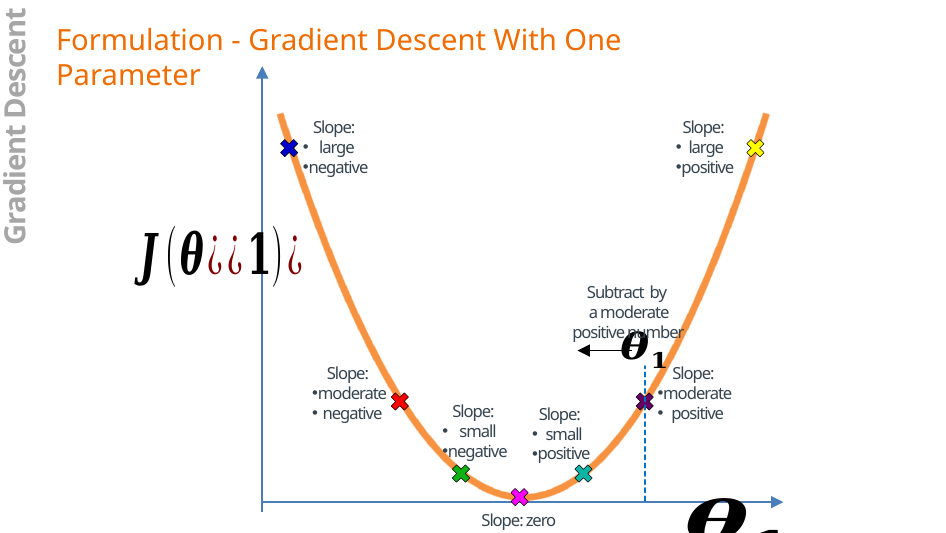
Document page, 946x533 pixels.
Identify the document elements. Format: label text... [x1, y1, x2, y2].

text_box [133, 65, 794, 533]
text_box Gradient Descent [0, 8, 32, 485]
text_box Formulation - Gradient Descent With One Parameter [54, 18, 773, 92]
